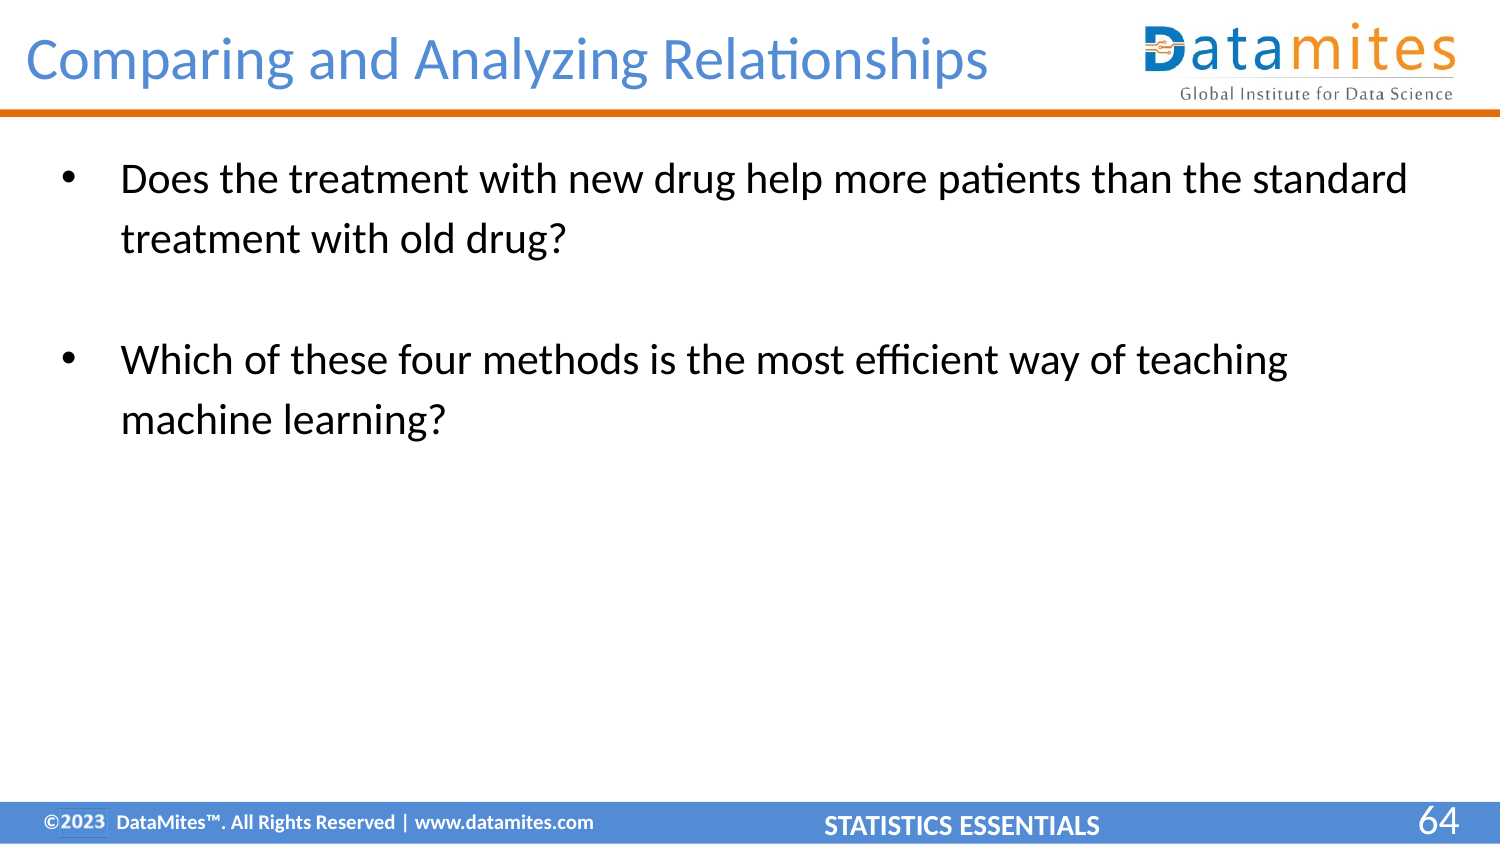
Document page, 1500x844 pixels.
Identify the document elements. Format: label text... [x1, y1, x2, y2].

picture [0, 801, 167, 844]
slide_number ‹#› [1387, 795, 1475, 841]
picture [1146, 19, 1463, 104]
footer STATISTICS ESSENTIALS [624, 798, 1300, 844]
list Does the treatment with new drug help more patients than the standard treatment with old drug? Which of these four methods is the most efficient way of teaching machine learning? [30, 134, 1463, 692]
title Comparing and Analyzing Relationships [11, 0, 1146, 111]
